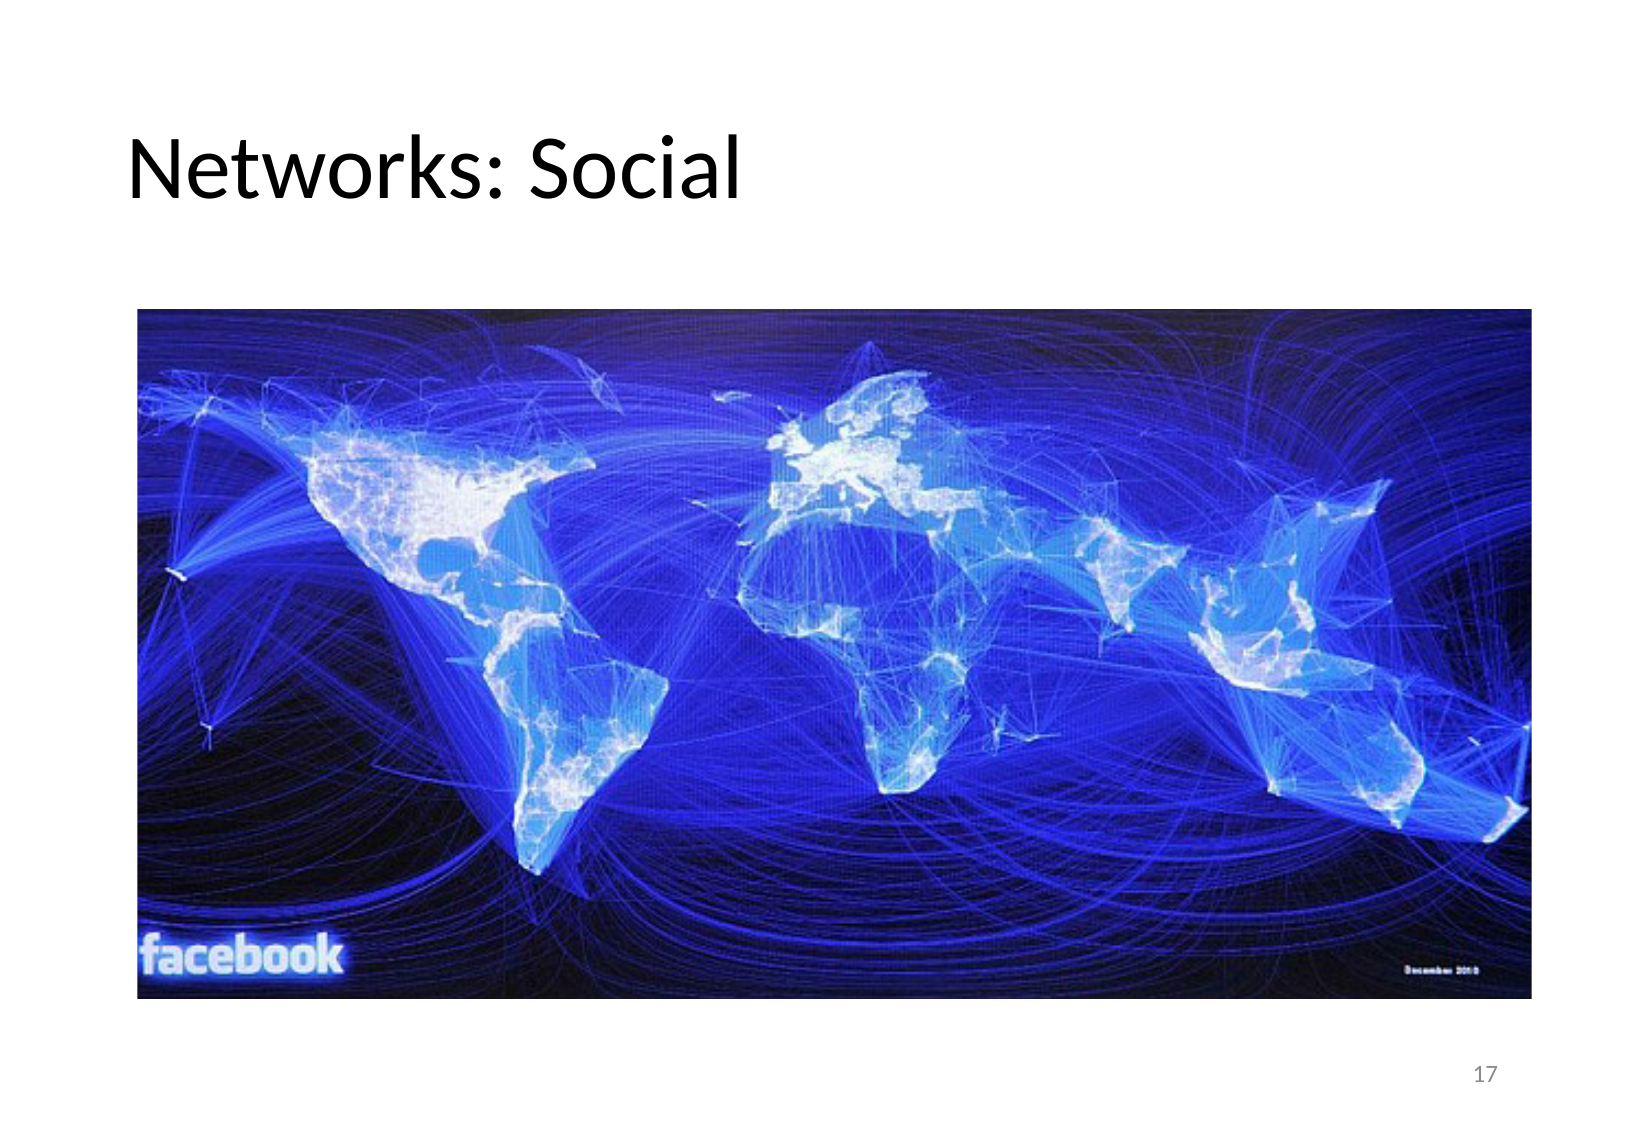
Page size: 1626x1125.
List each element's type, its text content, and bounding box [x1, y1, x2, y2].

slide_number 17 [1147, 1042, 1514, 1103]
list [137, 309, 1532, 999]
title Networks: Social [111, 59, 1514, 278]
